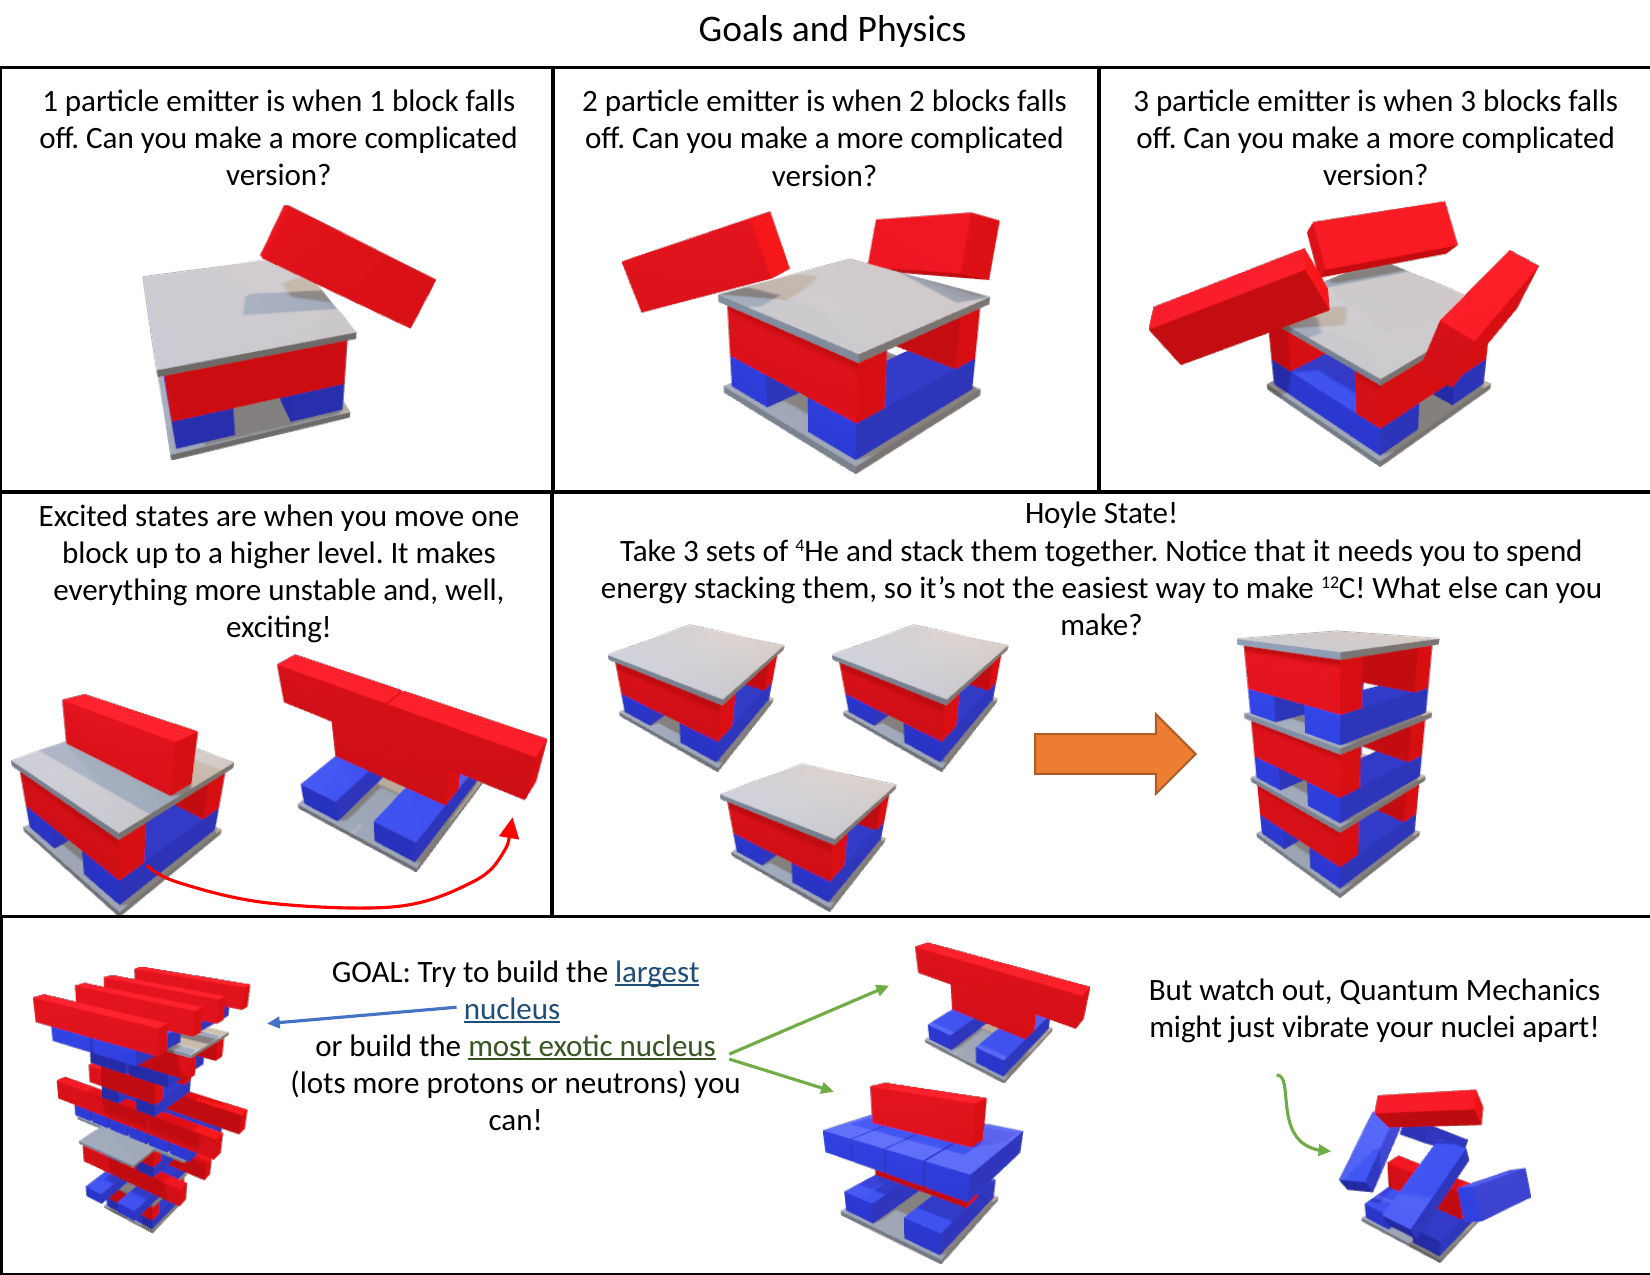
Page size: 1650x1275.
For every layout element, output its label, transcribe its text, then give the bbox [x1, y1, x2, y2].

text_box 3 particle emitter is when 3 blocks falls off. Can you make a more complicated version? [1101, 73, 1650, 200]
text_box [552, 67, 1099, 73]
text_box [1099, 67, 1650, 492]
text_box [267, 1007, 457, 1024]
text_box [552, 200, 1099, 492]
text_box [0, 492, 10, 917]
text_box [729, 985, 889, 1055]
text_box Goals and Physics [683, 0, 982, 56]
text_box Excited states are when you move one block up to a higher level. It makes everything more unstable and, well, exciting! [4, 487, 554, 651]
text_box 2 particle emitter is when 2 blocks falls off. Can you make a more complicated version? [550, 73, 1099, 200]
text_box [1, 916, 1650, 1275]
picture [1149, 184, 1600, 467]
picture [622, 106, 1017, 474]
picture [142, 132, 436, 460]
picture [243, 651, 547, 872]
text_box [0, 67, 552, 492]
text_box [1265, 1085, 1342, 1141]
text_box [145, 817, 520, 910]
text_box [234, 651, 553, 916]
picture [10, 642, 234, 916]
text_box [729, 1059, 834, 1092]
text_box [553, 492, 1650, 916]
